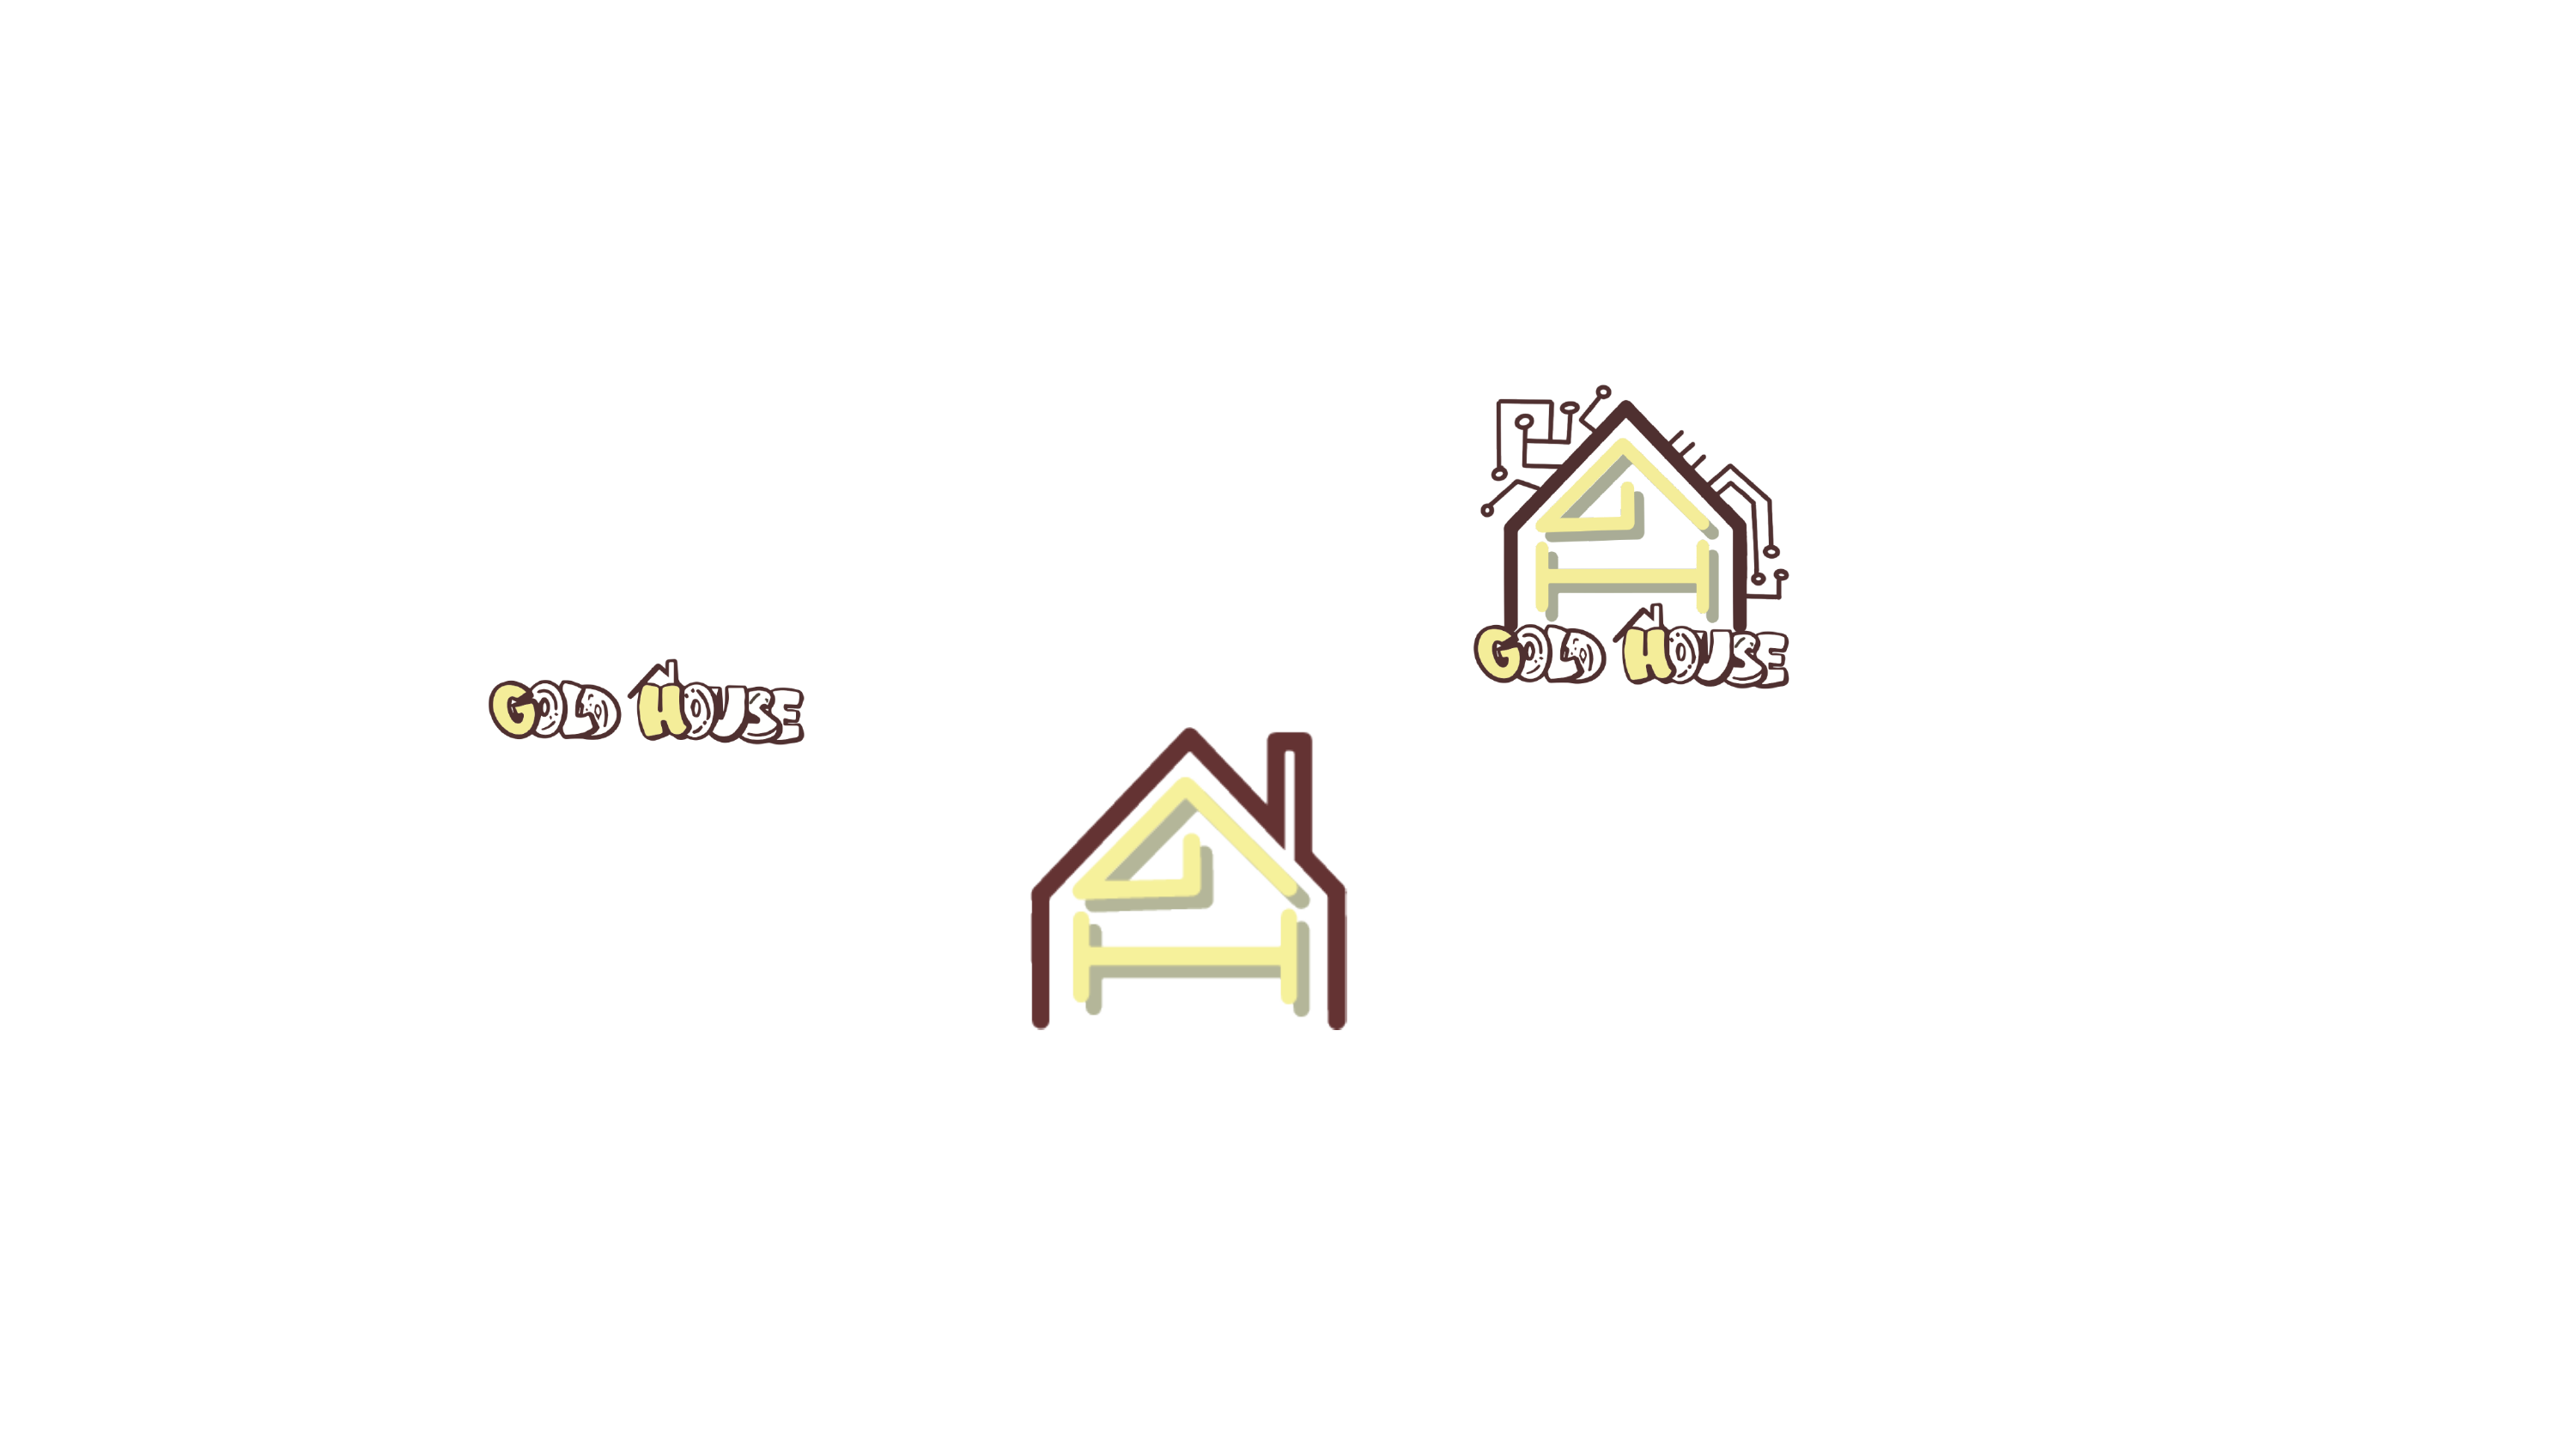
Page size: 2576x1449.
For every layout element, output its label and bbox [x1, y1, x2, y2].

picture [1416, 316, 1836, 724]
picture [1030, 727, 1348, 1030]
picture [428, 648, 881, 757]
